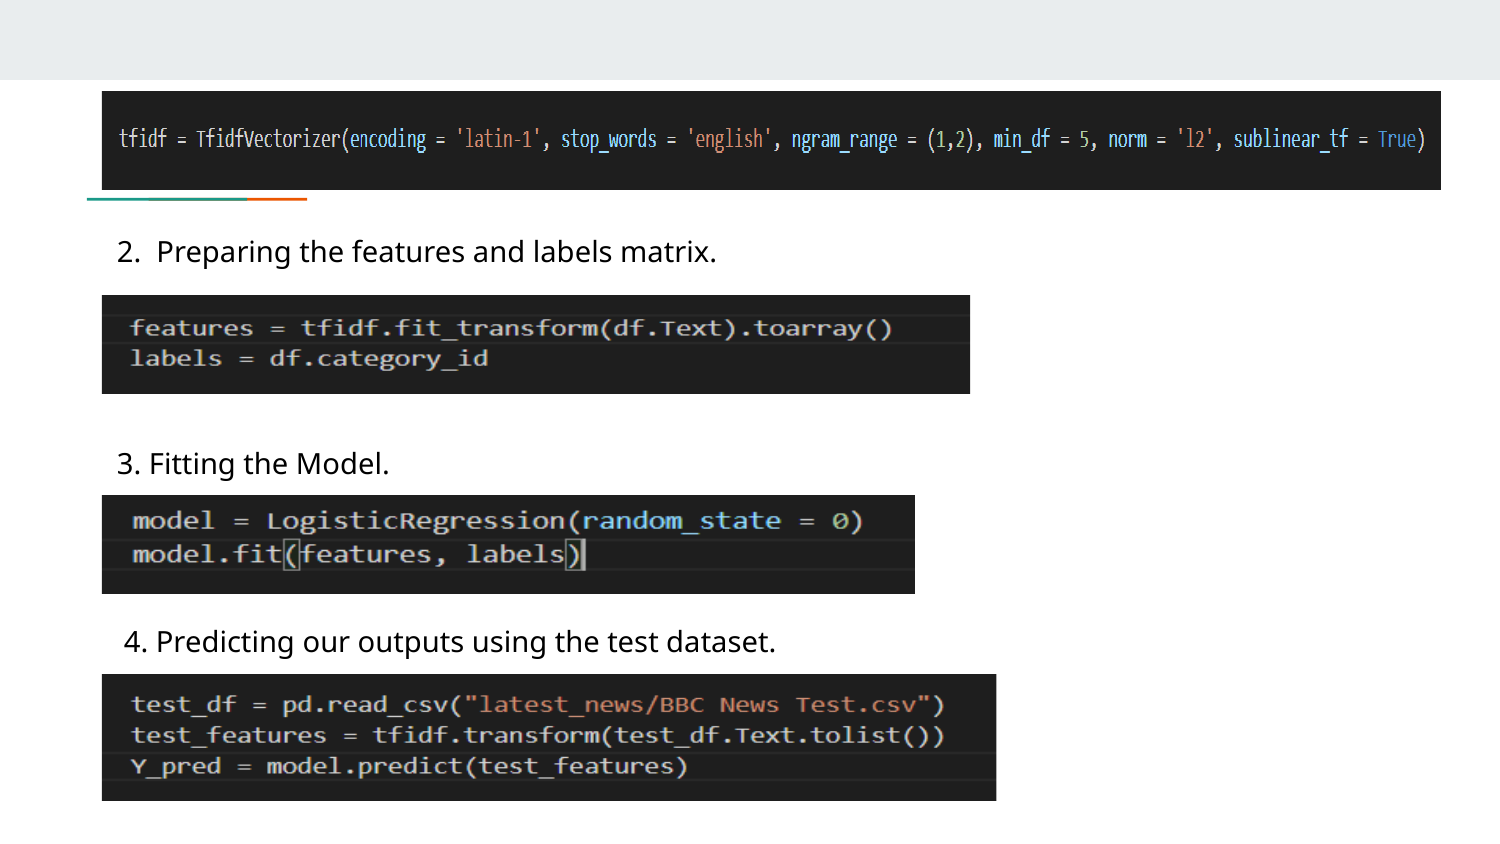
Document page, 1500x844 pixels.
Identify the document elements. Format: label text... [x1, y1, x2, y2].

text_box 2. Preparing the features and labels matrix. [101, 218, 1384, 283]
picture [101, 91, 1442, 190]
picture [101, 295, 971, 394]
picture [101, 673, 997, 801]
text_box 4. Predicting our outputs using the test dataset. [108, 608, 1283, 674]
text_box 3. Fitting the Model. [101, 429, 1290, 495]
picture [101, 495, 916, 594]
